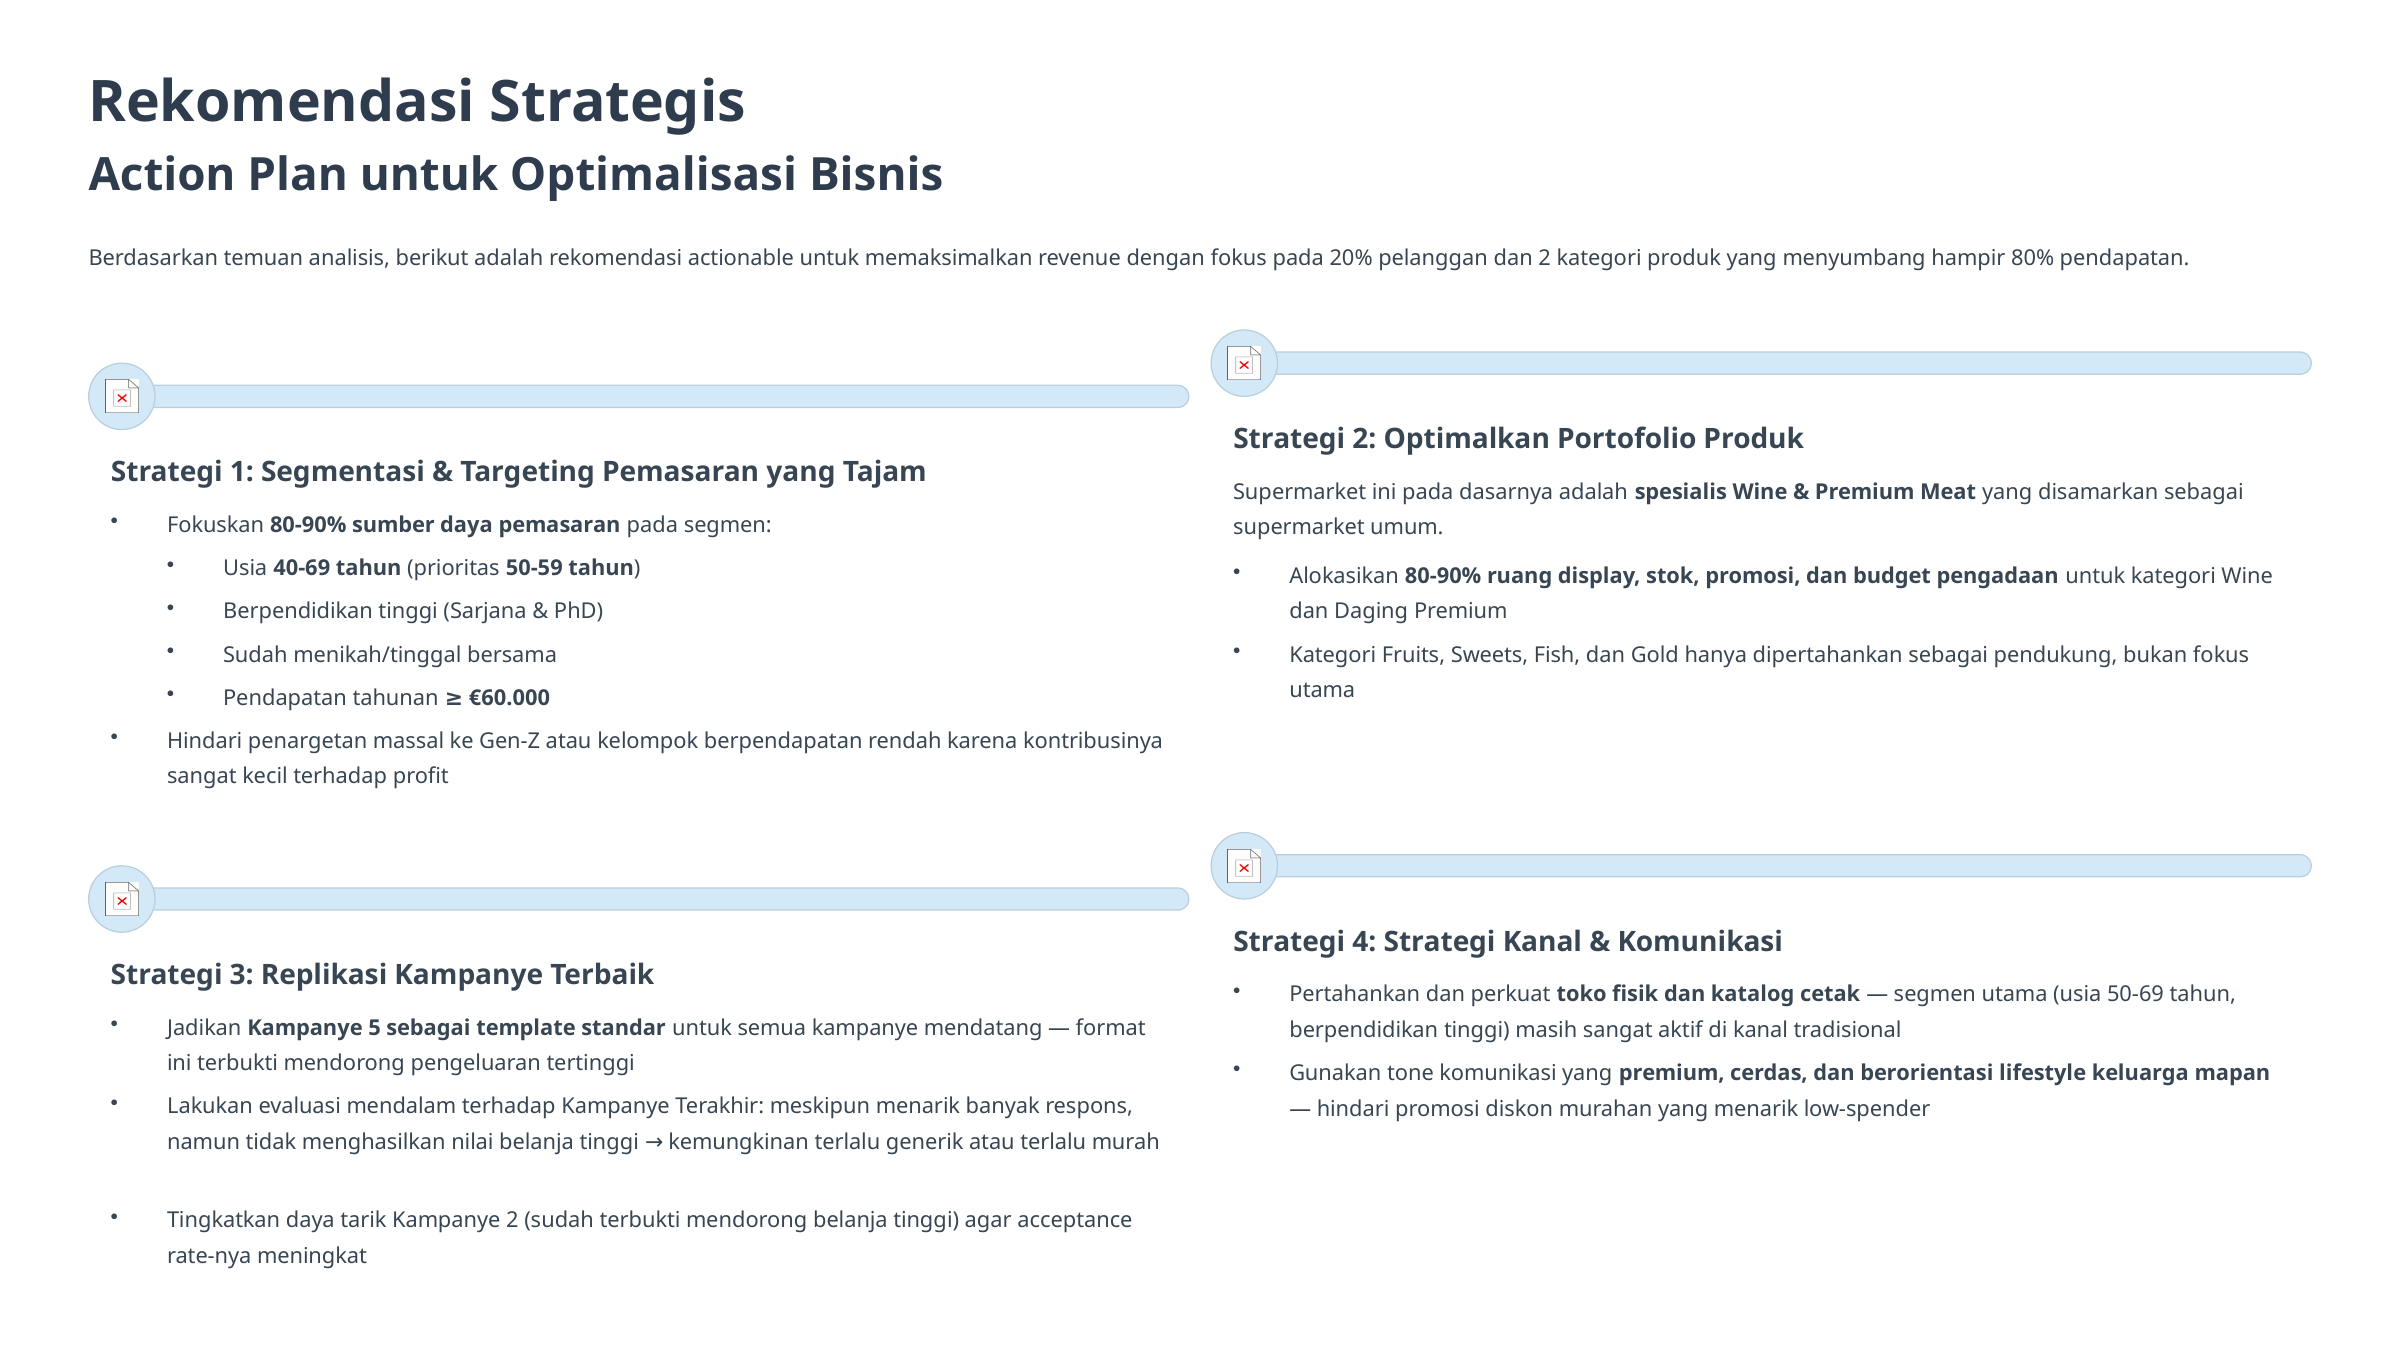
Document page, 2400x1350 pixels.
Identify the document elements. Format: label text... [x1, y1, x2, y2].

text_box Sudah menikah/tinggal bersama [110, 631, 1167, 667]
text_box Hindari penargetan massal ke Gen-Z atau kelompok berpendapatan rendah karena kontribusinya sangat kecil terhadap profit [110, 717, 1167, 789]
text_box Berdasarkan temuan analisis, berikut adalah rekomendasi actionable untuk memaksimalkan revenue dengan fokus pada 20% pelanggan dan 2 kategori produk yang menyumbang hampir 80% pendapatan. [88, 234, 2312, 305]
text_box Strategi 2: Optimalkan Portofolio Produk [1233, 418, 1756, 455]
text_box Fokuskan 80-90% sumber daya pemasaran pada segmen: [110, 501, 1167, 537]
text_box [1211, 329, 1278, 397]
text_box Alokasikan 80-90% ruang display, stok, promosi, dan budget pengadaan untuk kategori Wine dan Daging Premium [1233, 552, 2290, 624]
text_box Jadikan Kampanye 5 sebagai template standar untuk semua kampanye mendatang — format ini terbukti mendorong pengeluaran tertinggi [110, 1004, 1167, 1075]
text_box [88, 363, 156, 430]
text_box Action Plan untuk Optimalisasi Bisnis [88, 142, 851, 201]
text_box Pertahankan dan perkuat toko fisik dan katalog cetak — segmen utama (usia 50-69 tahun, berpendidikan tinggi) masih sangat aktif di kanal tradisional [1233, 970, 2290, 1042]
text_box Rekomendasi Strategis [88, 60, 688, 134]
text_box Tingkatkan daya tarik Kampanye 2 (sudah terbukti mendorong belanja tinggi) agar acceptance rate-nya meningkat [110, 1196, 1167, 1268]
text_box Supermarket ini pada dasarnya adalah spesialis Wine & Premium Meat yang disamarkan sebagai supermarket umum. [1233, 468, 2290, 540]
text_box Gunakan tone komunikasi yang premium, cerdas, dan berorientasi lifestyle keluarga mapan — hindari promosi diskon murahan yang menarik low-spender [1233, 1049, 2290, 1121]
text_box [1276, 854, 2312, 877]
text_box [88, 865, 156, 933]
picture [1227, 346, 1261, 380]
picture [105, 379, 139, 414]
text_box Kategori Fruits, Sweets, Fish, dan Gold hanya dipertahankan sebagai pendukung, bukan fokus utama [1233, 631, 2290, 702]
text_box [1276, 352, 2312, 375]
picture [105, 882, 139, 916]
text_box Usia 40-69 tahun (prioritas 50-59 tahun) [110, 544, 1167, 580]
text_box Strategi 3: Replikasi Kampanye Terbaik [110, 954, 614, 991]
text_box [1211, 832, 1278, 899]
text_box [154, 385, 1189, 408]
text_box Strategi 1: Segmentasi & Targeting Pemasaran yang Tajam [110, 451, 861, 489]
text_box Berpendidikan tinggi (Sarjana & PhD) [110, 587, 1167, 624]
text_box [154, 887, 1189, 911]
text_box Strategi 4: Strategi Kanal & Komunikasi [1233, 921, 1743, 958]
picture [1227, 849, 1261, 883]
text_box Lakukan evaluasi mendalam terhadap Kampanye Terakhir: meskipun menarik banyak respons, namun tidak menghasilkan nilai belanja tinggi → kemungkinan terlalu generik atau terlalu murah [110, 1082, 1167, 1189]
text_box Pendapatan tahunan ≥ €60.000 [110, 674, 1167, 710]
